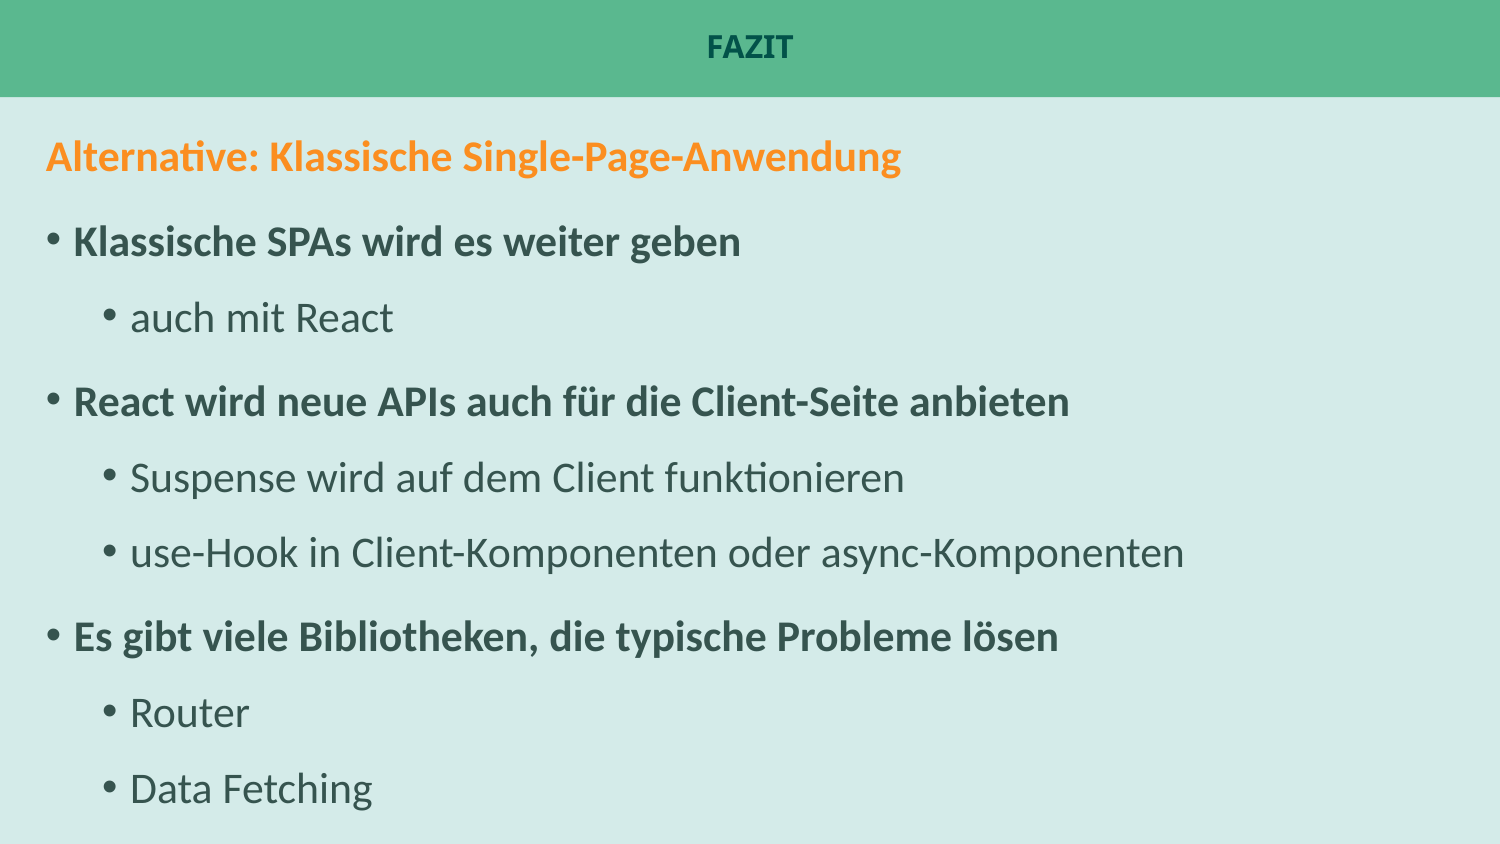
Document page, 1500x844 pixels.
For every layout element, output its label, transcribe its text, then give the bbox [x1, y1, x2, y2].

list Alternative: Klassische Single-Page-Anwendung Klassische SPAs wird es weiter geben auch mit React React wird neue APIs auch für die Client-Seite anbieten Suspense wird auf dem Client funktionieren use-Hook in Client-Komponenten oder async-Komponenten Es gibt viele Bibliotheken, die typische Probleme lösen Router Data Fetching [30, 126, 1470, 844]
title Fazit [0, 0, 1500, 98]
